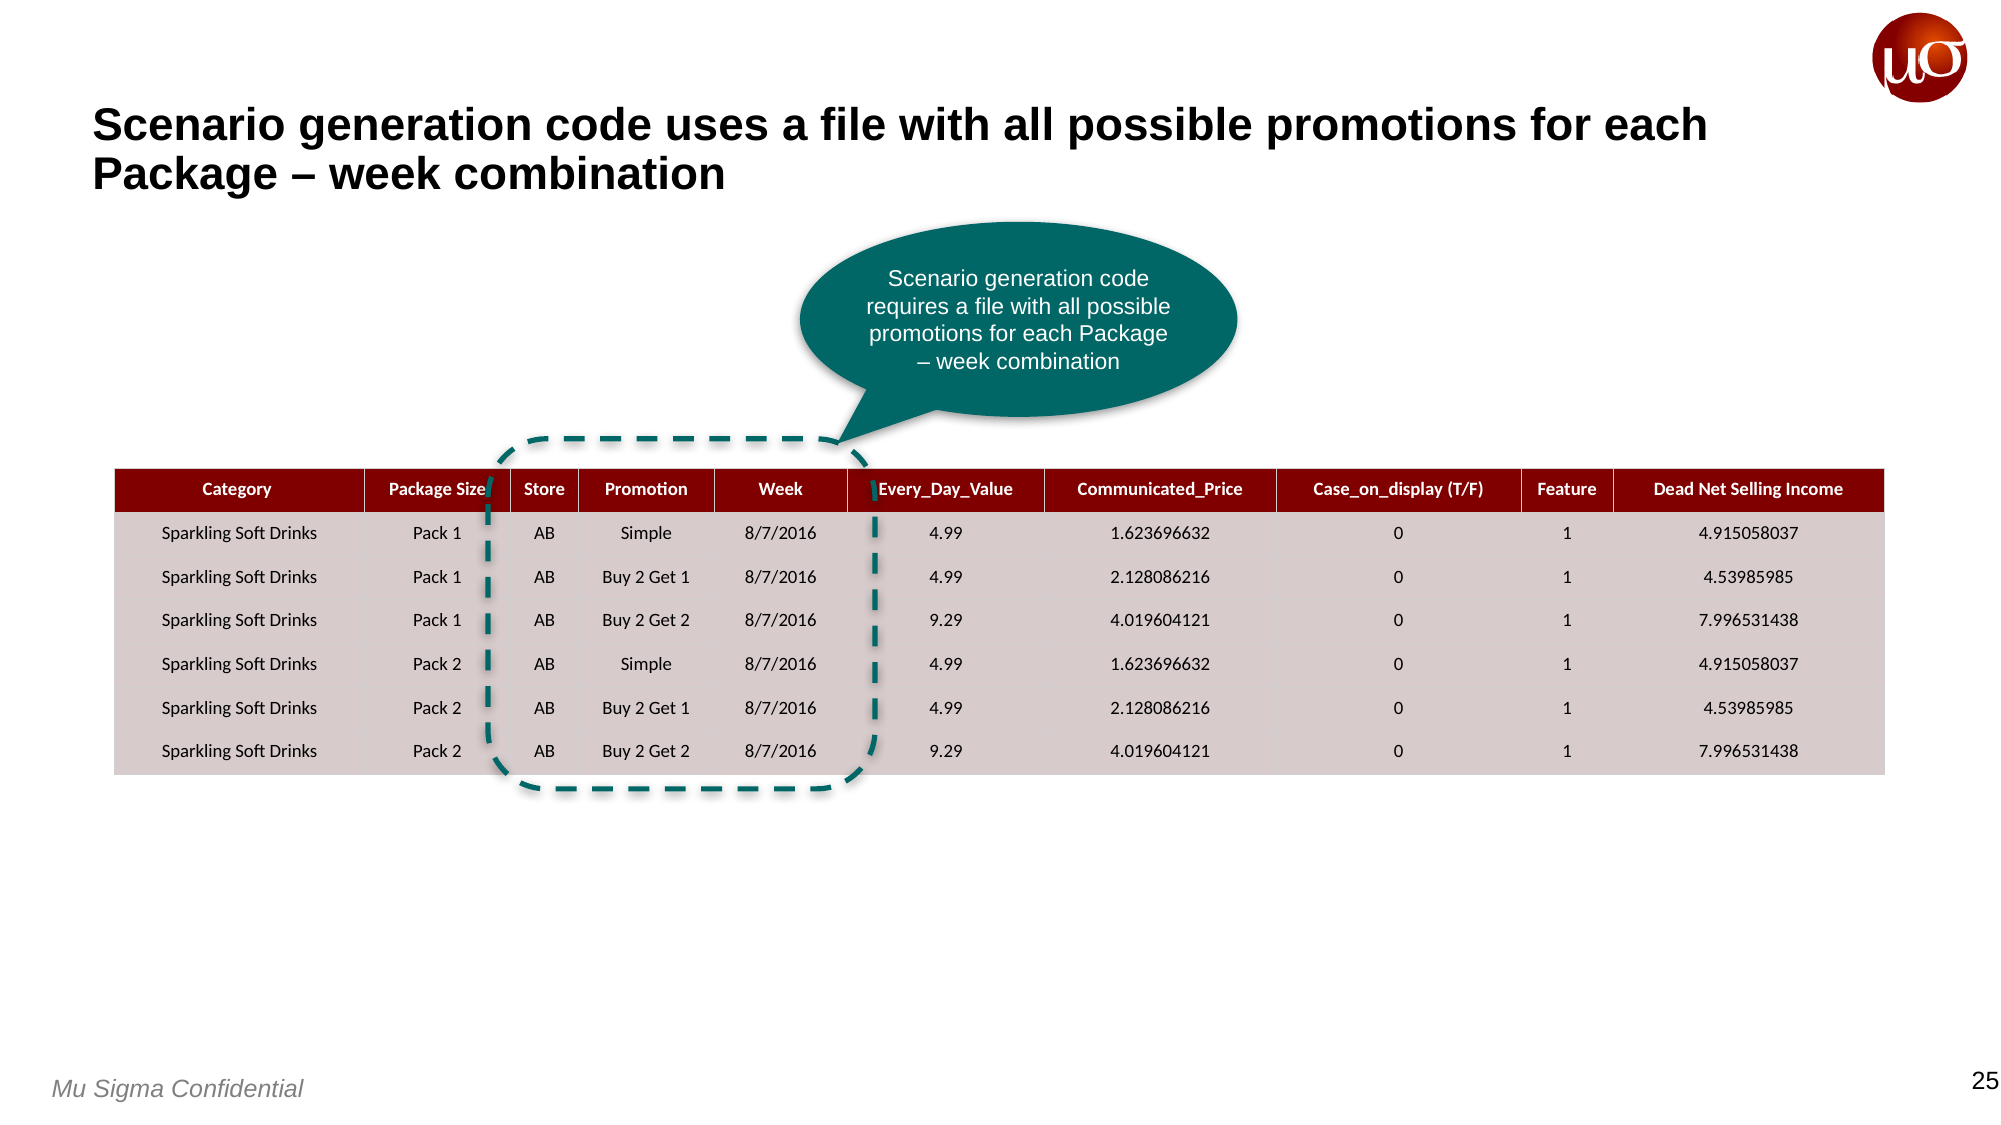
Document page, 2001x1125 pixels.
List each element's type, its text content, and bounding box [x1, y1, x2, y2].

table_cell Pack 1 [365, 513, 480, 556]
table_header Case_on_display (T/F) [1277, 469, 1521, 512]
table_cell Sparkling Soft Drinks [115, 557, 364, 599]
table_cell Sparkling Soft Drinks [115, 644, 364, 687]
text_box [797, 219, 1240, 446]
table_cell 4.99 [881, 688, 1044, 730]
table_cell 2.128086216 [1045, 688, 1276, 730]
table_cell 1 [1522, 688, 1613, 730]
table_cell 0 [1277, 513, 1521, 556]
table_cell Sparkling Soft Drinks [115, 600, 364, 643]
table_header Category [115, 469, 364, 512]
table_cell 1.623696632 [1045, 644, 1276, 687]
table_header Dead Net Selling Income [1614, 469, 1884, 512]
picture [1867, 12, 1973, 103]
table_cell Pack 2 [365, 731, 494, 774]
table_cell 4.915058037 [1614, 513, 1884, 556]
title Scenario generation code uses a file with all possible promotions for each Package – week combination [92, 62, 1908, 201]
table_cell 0 [1277, 688, 1521, 730]
table_cell Sparkling Soft Drinks [115, 688, 364, 730]
table_cell 1 [1522, 600, 1613, 643]
table_cell Pack 2 [365, 644, 480, 687]
text_box Scenario generation code requires a file with all possible promotions for each Package – week combination [849, 256, 1188, 382]
table_cell 9.29 [881, 600, 1044, 643]
text_box [262, 62, 1737, 200]
text_box [485, 436, 878, 791]
table_cell 7.996531438 [1614, 600, 1884, 643]
table_header Every_Day_Value [874, 469, 1044, 512]
table_cell 4.53985985 [1614, 557, 1884, 599]
table_cell 4.53985985 [1614, 688, 1884, 730]
table_header Communicated_Price [1045, 469, 1276, 512]
table_cell Sparkling Soft Drinks [115, 513, 364, 556]
table_cell 0 [1277, 644, 1521, 687]
table_cell 0 [1277, 731, 1521, 774]
table_cell 9.29 [866, 731, 1044, 774]
table_cell 4.99 [881, 513, 1044, 556]
table_cell Sparkling Soft Drinks [115, 731, 364, 774]
table_cell 1 [1522, 644, 1613, 687]
table_cell 0 [1277, 557, 1521, 599]
table_cell Pack 1 [365, 600, 480, 643]
table_cell 4.019604121 [1045, 600, 1276, 643]
table_cell 1.623696632 [1045, 513, 1276, 556]
table_cell 4.99 [881, 644, 1044, 687]
table_cell 4.99 [881, 557, 1044, 599]
table_cell 1 [1522, 513, 1613, 556]
table_cell 1 [1522, 557, 1613, 599]
table_cell 0 [1277, 600, 1521, 643]
table_header Package Size [365, 469, 488, 512]
table_header Feature [1522, 469, 1613, 512]
table_cell 1 [1522, 731, 1613, 774]
table_cell Pack 1 [365, 557, 480, 599]
table_cell Pack 2 [365, 688, 480, 730]
table_cell 2.128086216 [1045, 557, 1276, 599]
table_cell 7.996531438 [1614, 731, 1884, 774]
table_cell 4.019604121 [1045, 731, 1276, 774]
table_cell 4.915058037 [1614, 644, 1884, 687]
